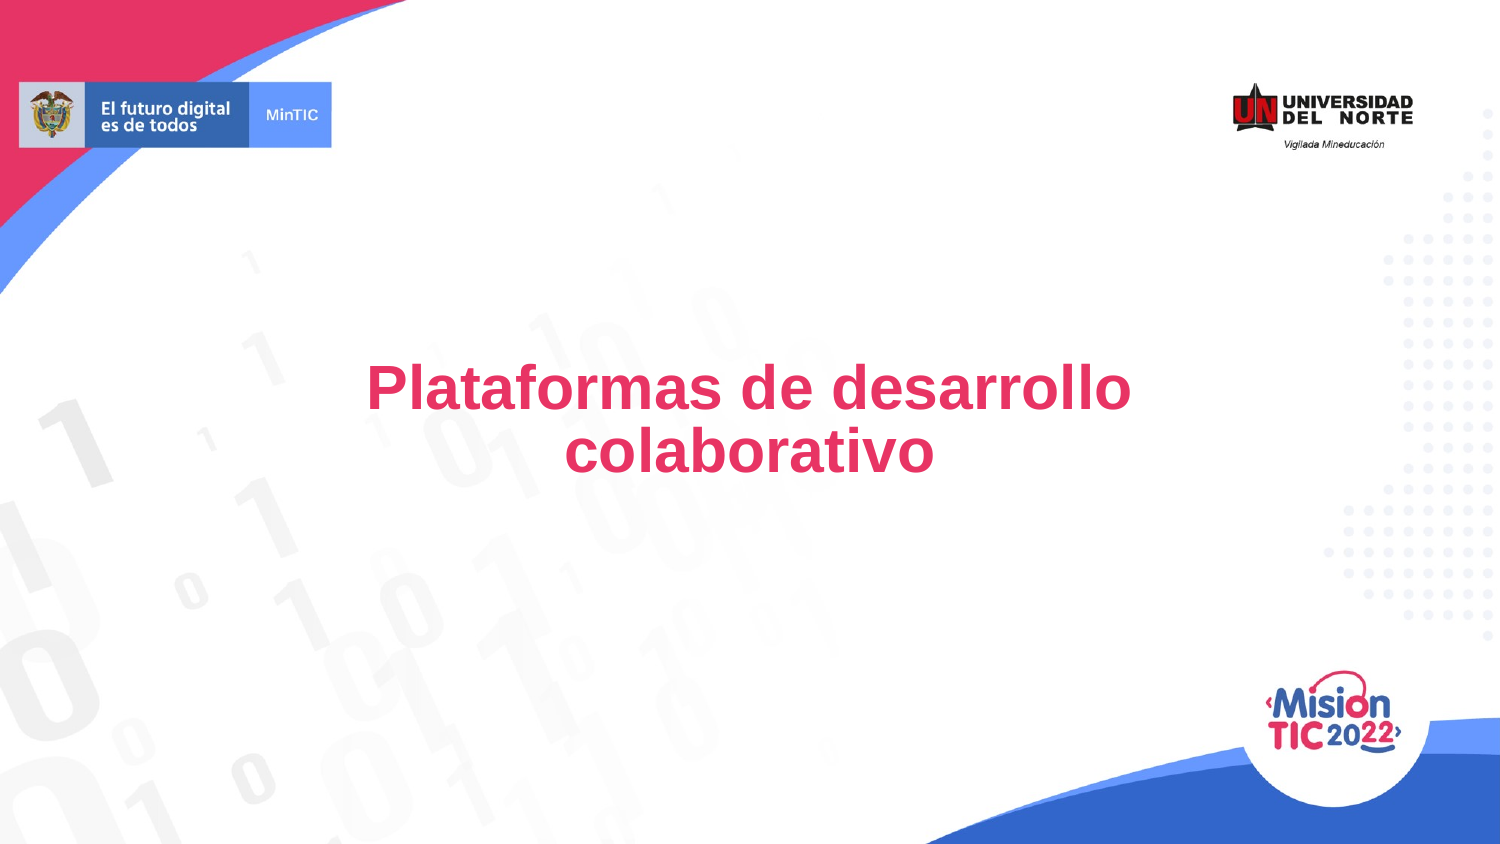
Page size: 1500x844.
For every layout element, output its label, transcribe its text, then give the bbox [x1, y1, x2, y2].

picture [0, 0, 1500, 844]
text_box Plataformas de desarrollo colaborativo [210, 351, 1289, 493]
